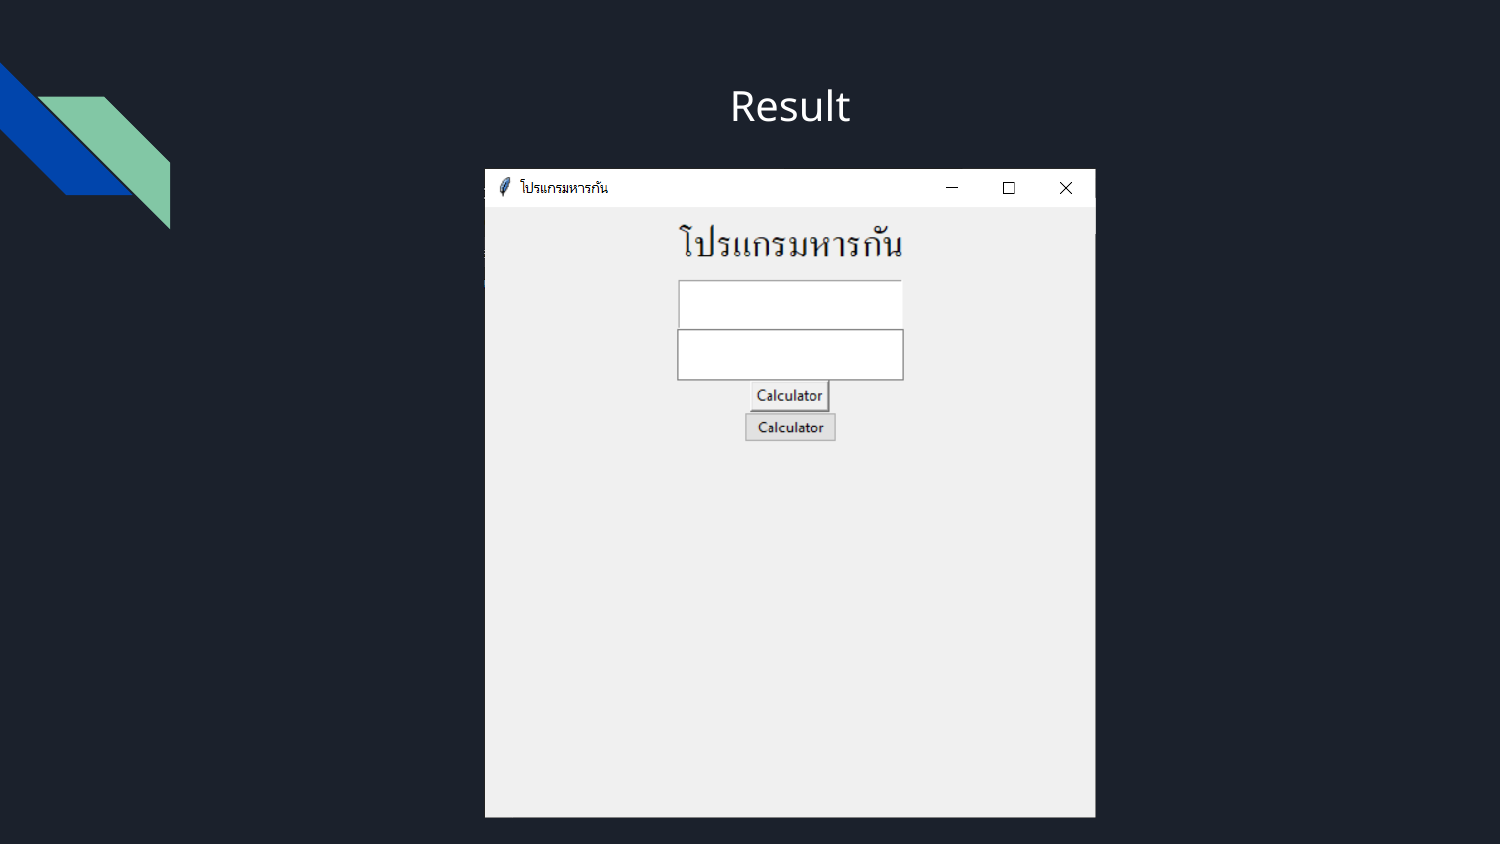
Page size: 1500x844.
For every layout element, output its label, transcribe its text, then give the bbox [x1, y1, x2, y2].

title Result [212, 64, 1368, 236]
picture [484, 168, 1097, 818]
